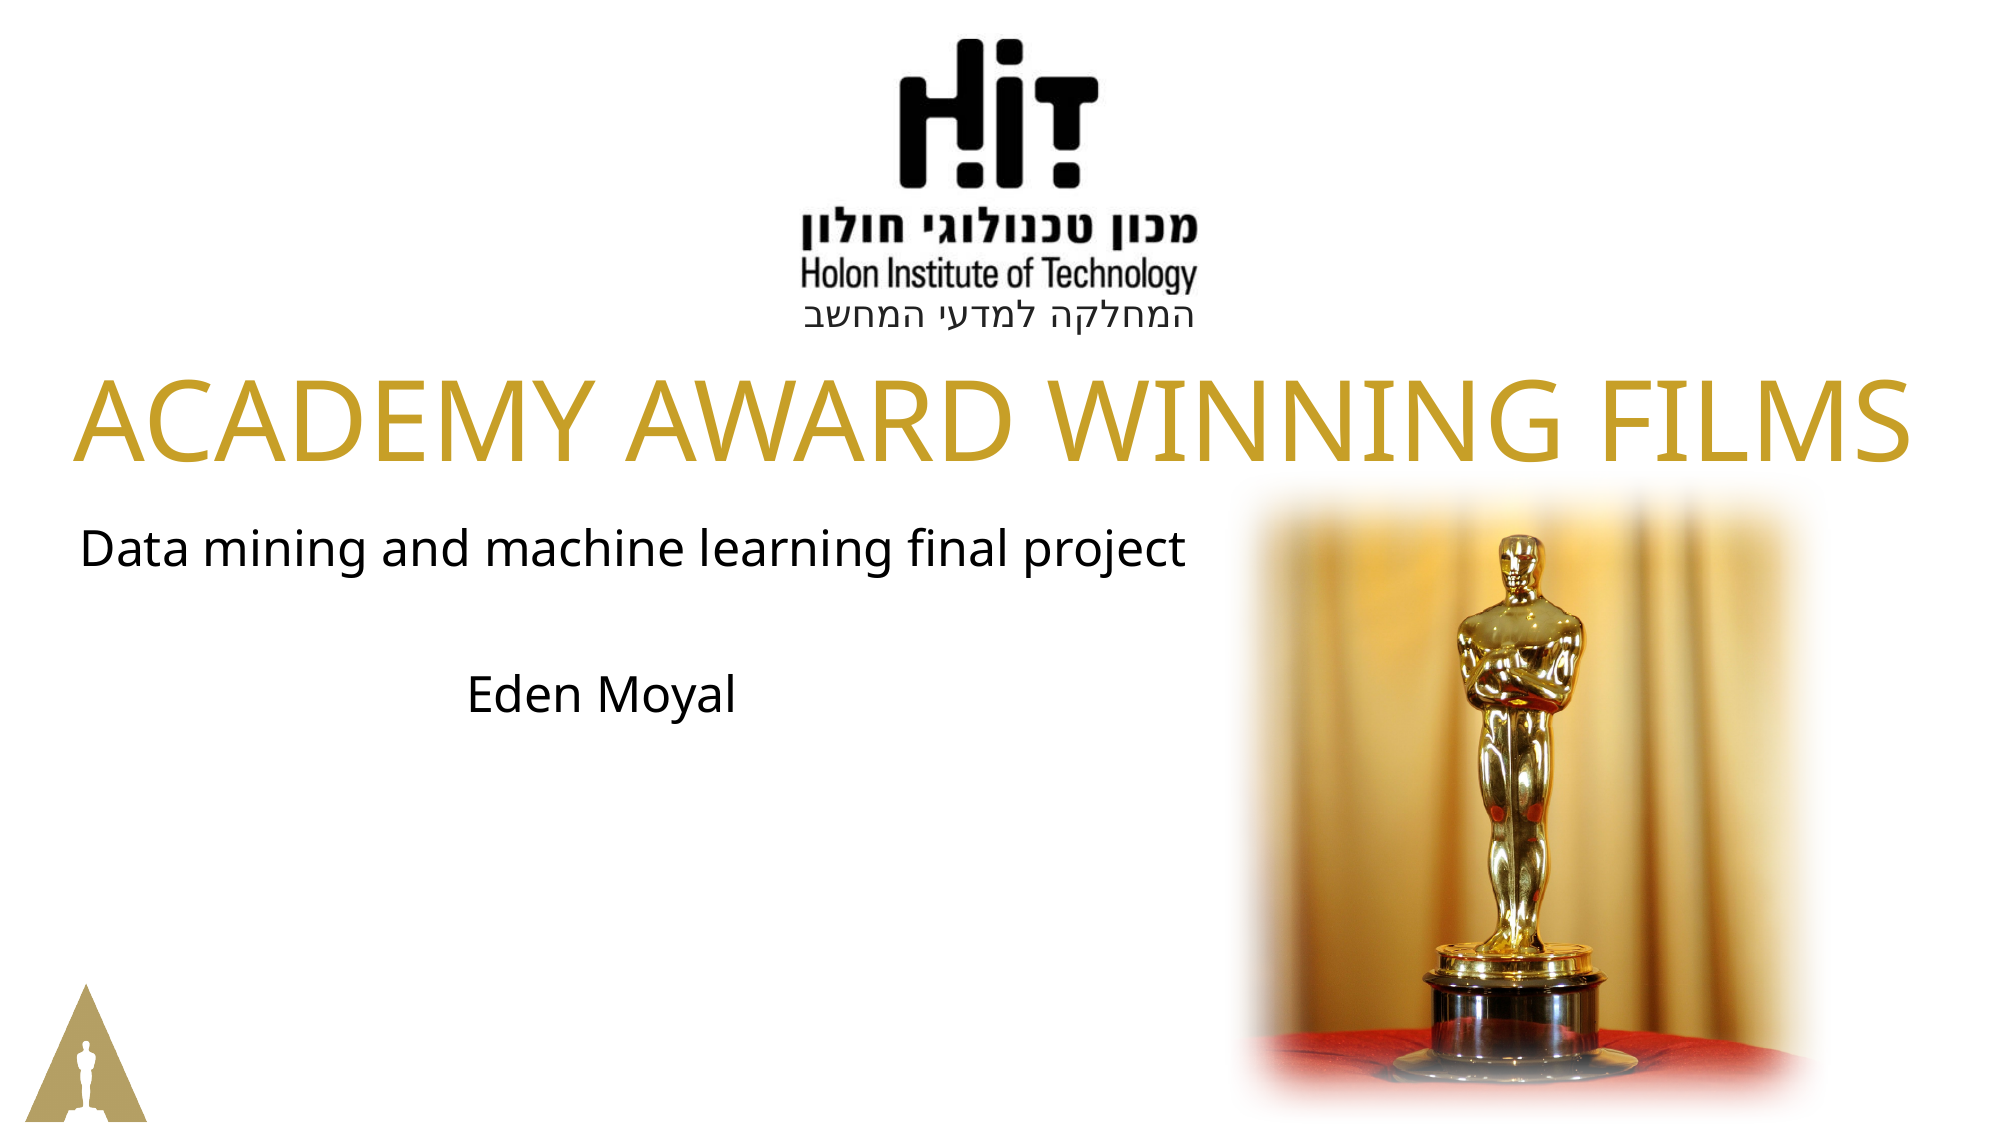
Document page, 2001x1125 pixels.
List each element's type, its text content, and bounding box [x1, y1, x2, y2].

picture [773, 0, 1227, 297]
text_box Eden Moyal [166, 654, 1037, 730]
text_box Academy award winning films [0, 341, 2000, 492]
picture [23, 983, 148, 1125]
text_box Data mining and machine learning final project [0, 509, 1222, 584]
text_box המחלקה למדעי המחשב [766, 279, 1234, 341]
picture [1222, 468, 1833, 1125]
